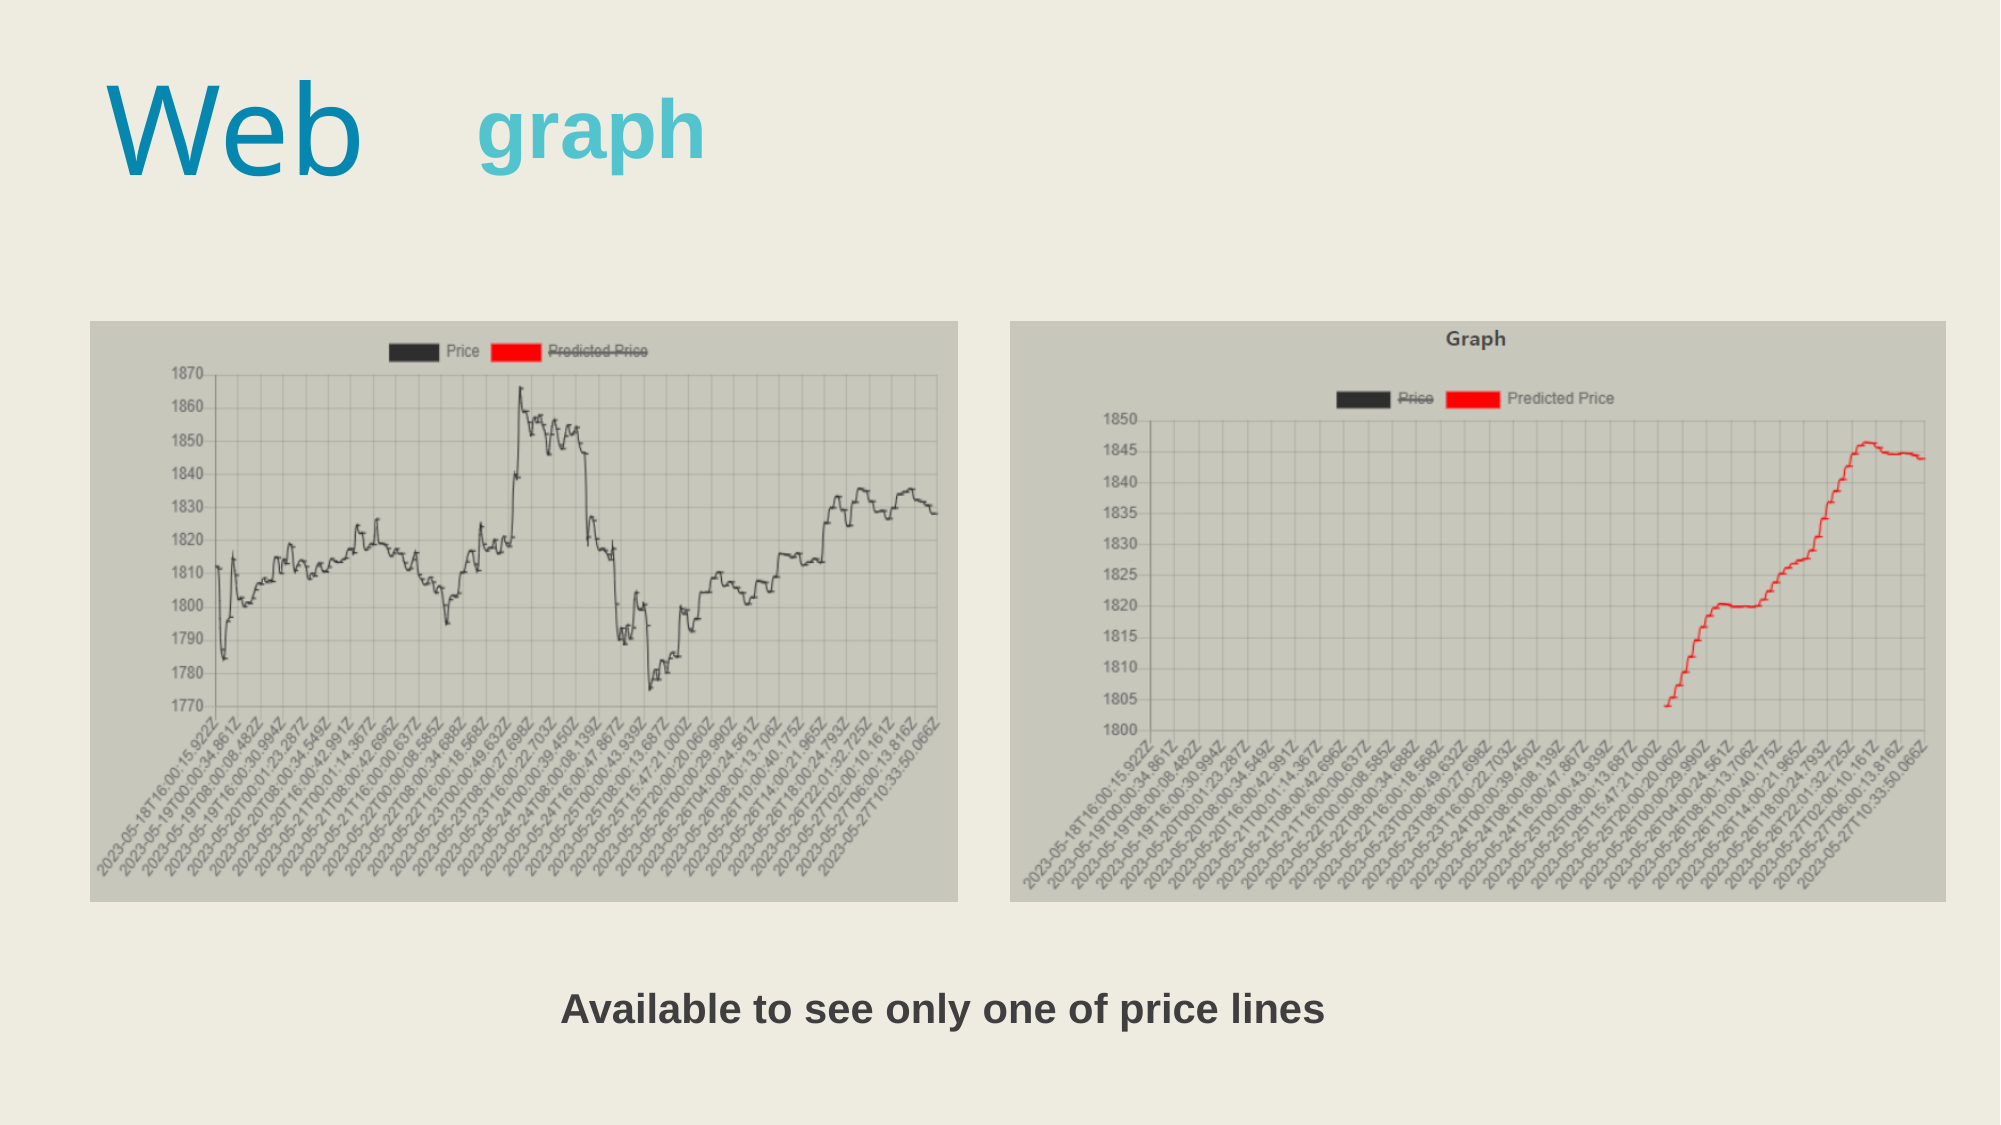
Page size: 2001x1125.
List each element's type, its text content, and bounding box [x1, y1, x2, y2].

text_box graph [461, 67, 1110, 183]
text_box Available to see only one of price lines [319, 974, 1566, 1040]
picture [1010, 321, 1946, 902]
picture [90, 321, 958, 902]
text_box Web [90, 42, 704, 208]
